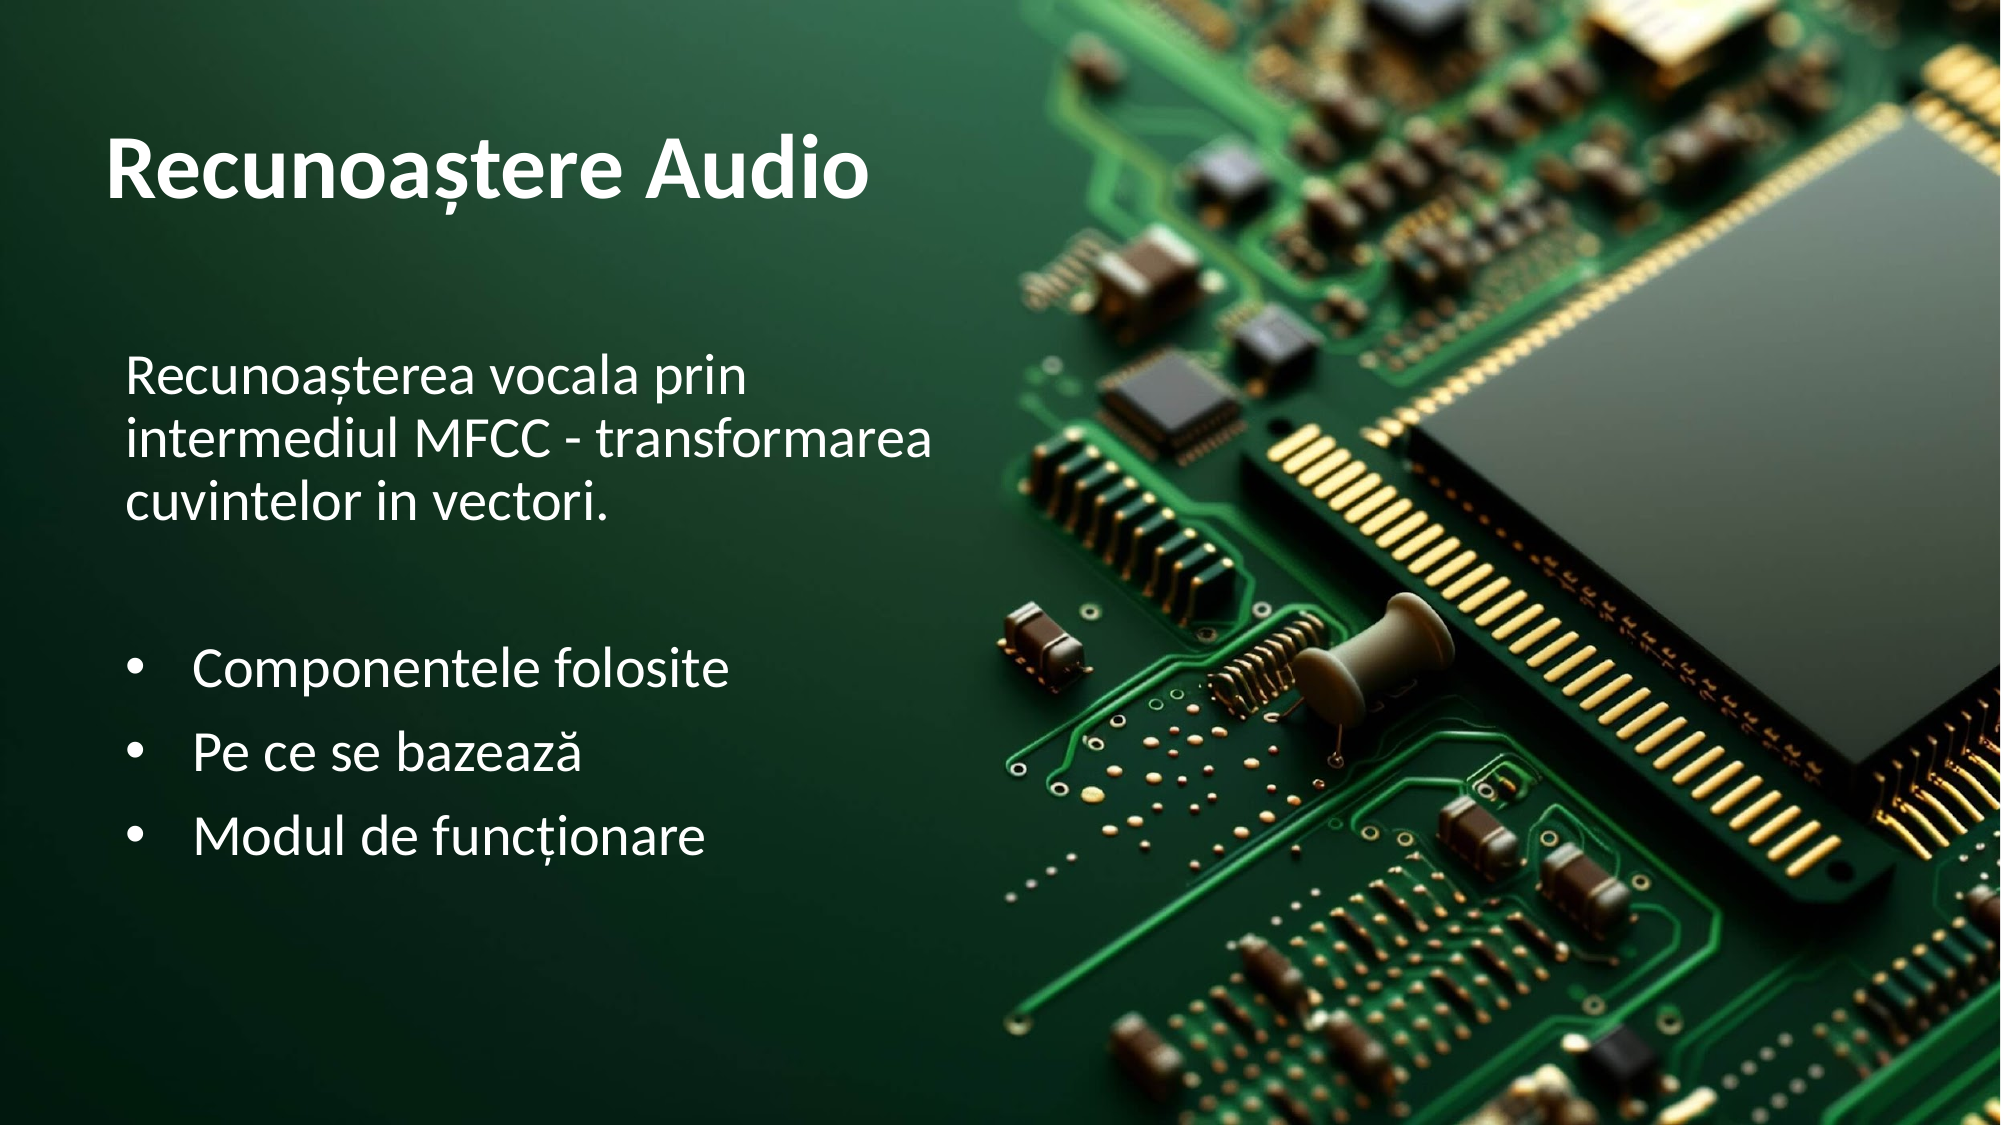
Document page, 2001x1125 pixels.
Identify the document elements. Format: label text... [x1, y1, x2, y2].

slide_number [1412, 1042, 1863, 1103]
picture [0, 0, 2001, 1125]
title Recunoaștere Audio [90, 59, 1028, 278]
list Recunoașterea vocala prin intermediul MFCC - transformarea cuvintelor in vectori. Componentele folosite Pe ce se bazează Modul de funcționare [102, 336, 992, 982]
